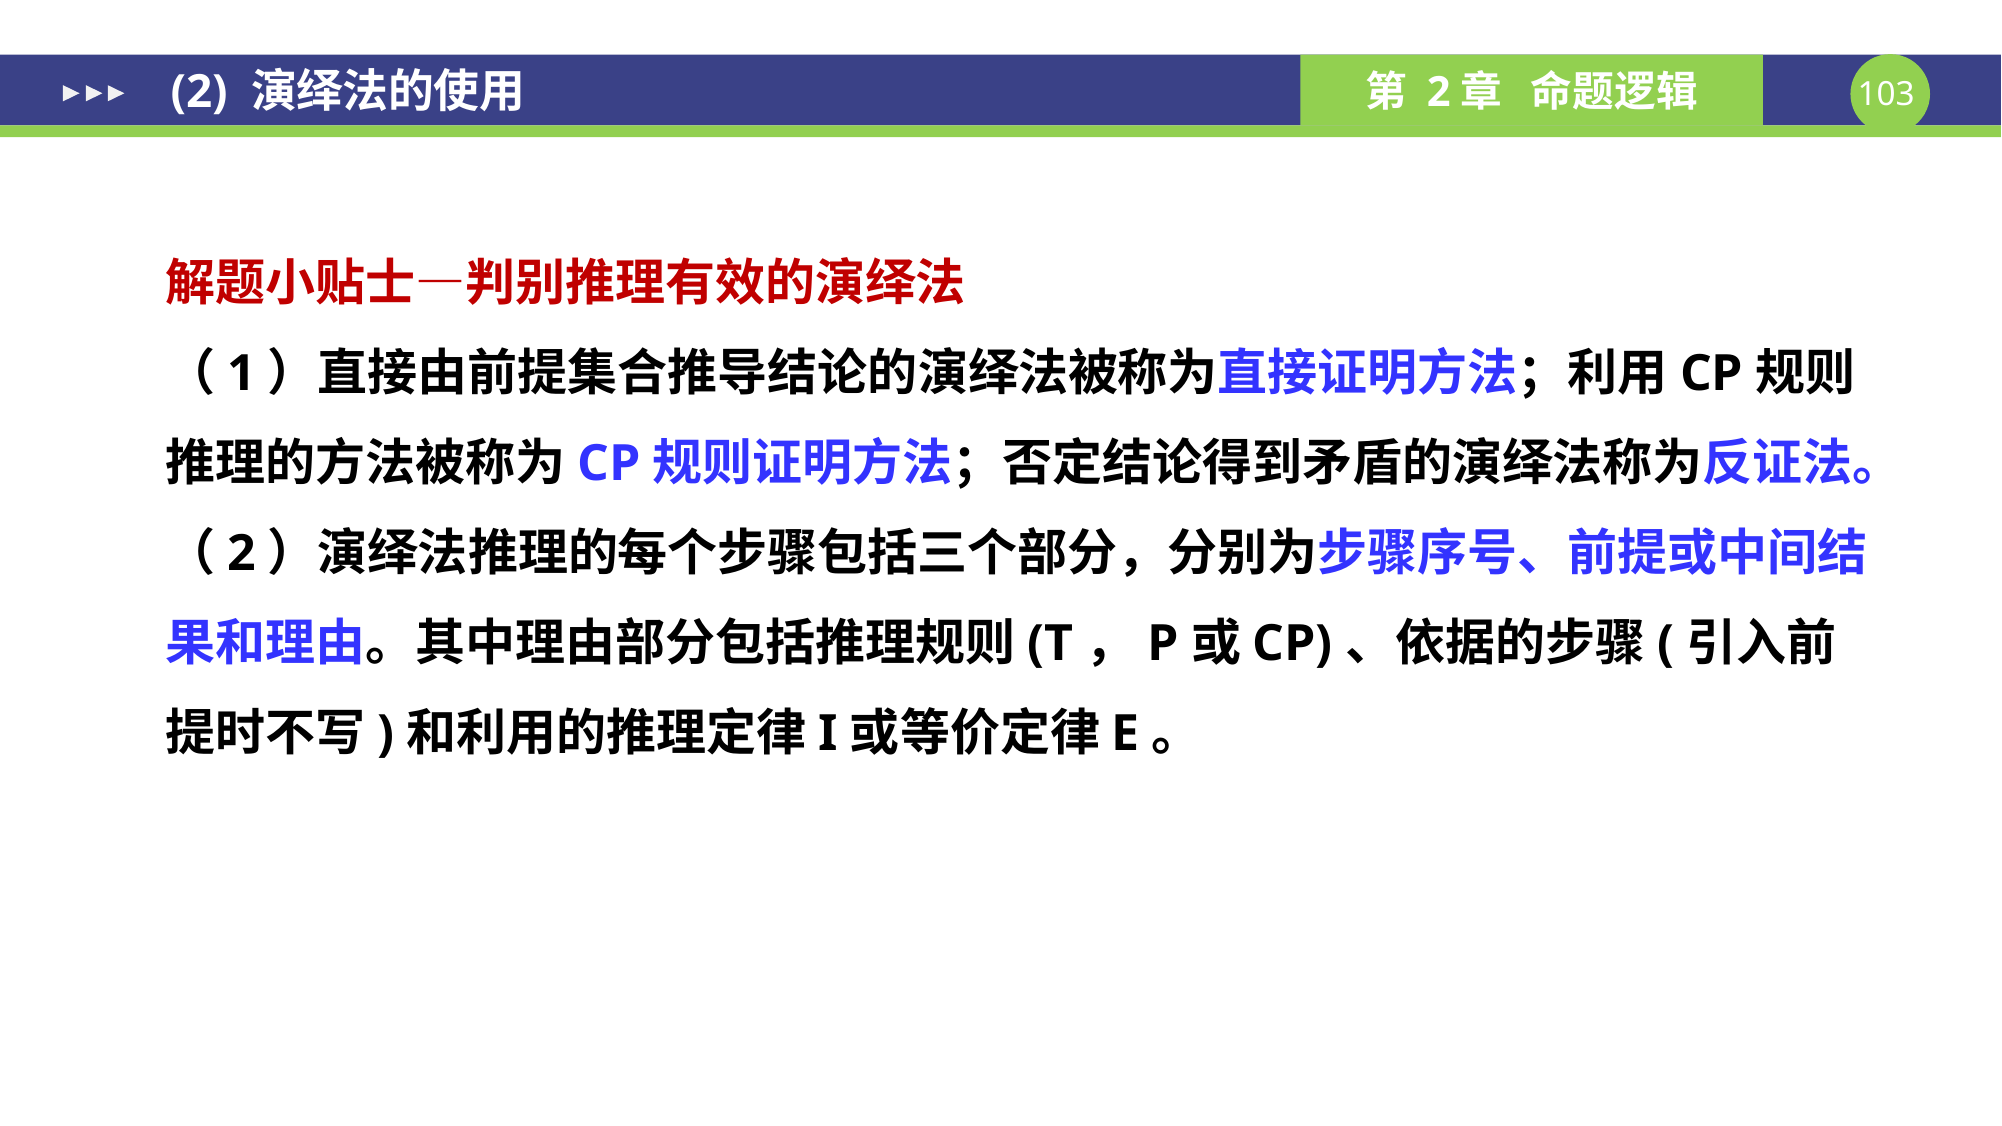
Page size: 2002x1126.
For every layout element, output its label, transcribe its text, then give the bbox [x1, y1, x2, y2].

text_box (2) 演绎法的使用 [150, 13, 1474, 165]
text_box 解题小贴士—判别推理有效的演绎法 （1）直接由前提集合推导结论的演绎法被称为直接证明方法；利用CP规则推理的方法被称为CP规则证明方法；否定结论得到矛盾的演绎法称为反证法。 （2）演绎法推理的每个步骤包括三个部分，分别为步骤序号、前提或中间结果和理由。其中理由部分包括推理规则(T，P或CP)、依据的步骤(引入前提时不写)和利用的推理定律I或等价定律E。 [150, 212, 1900, 768]
